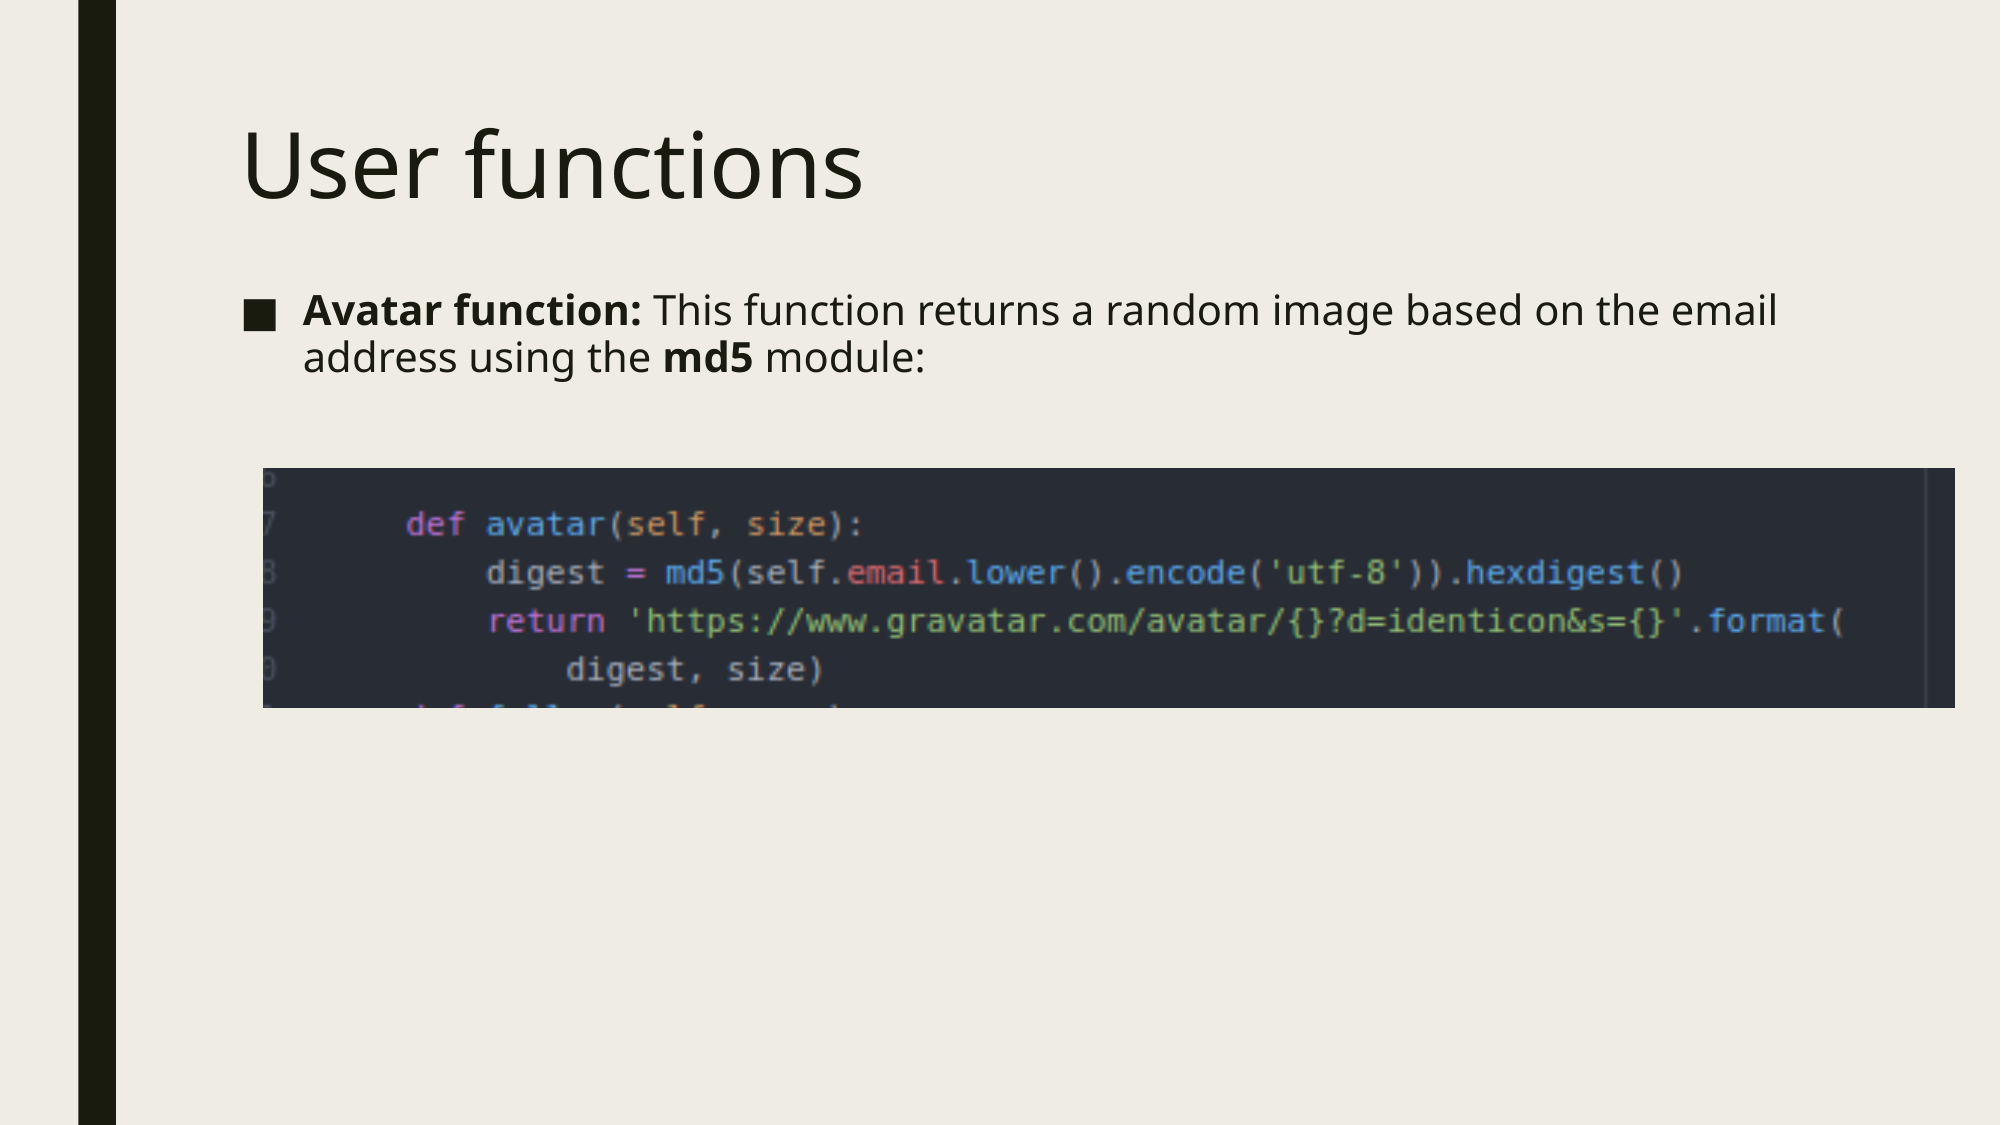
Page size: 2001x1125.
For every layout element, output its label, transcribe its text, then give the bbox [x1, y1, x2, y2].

list Avatar function: This function returns a random image based on the email address using the md5 module: [225, 280, 1800, 869]
picture [263, 468, 1955, 708]
title User functions [225, 112, 1800, 253]
